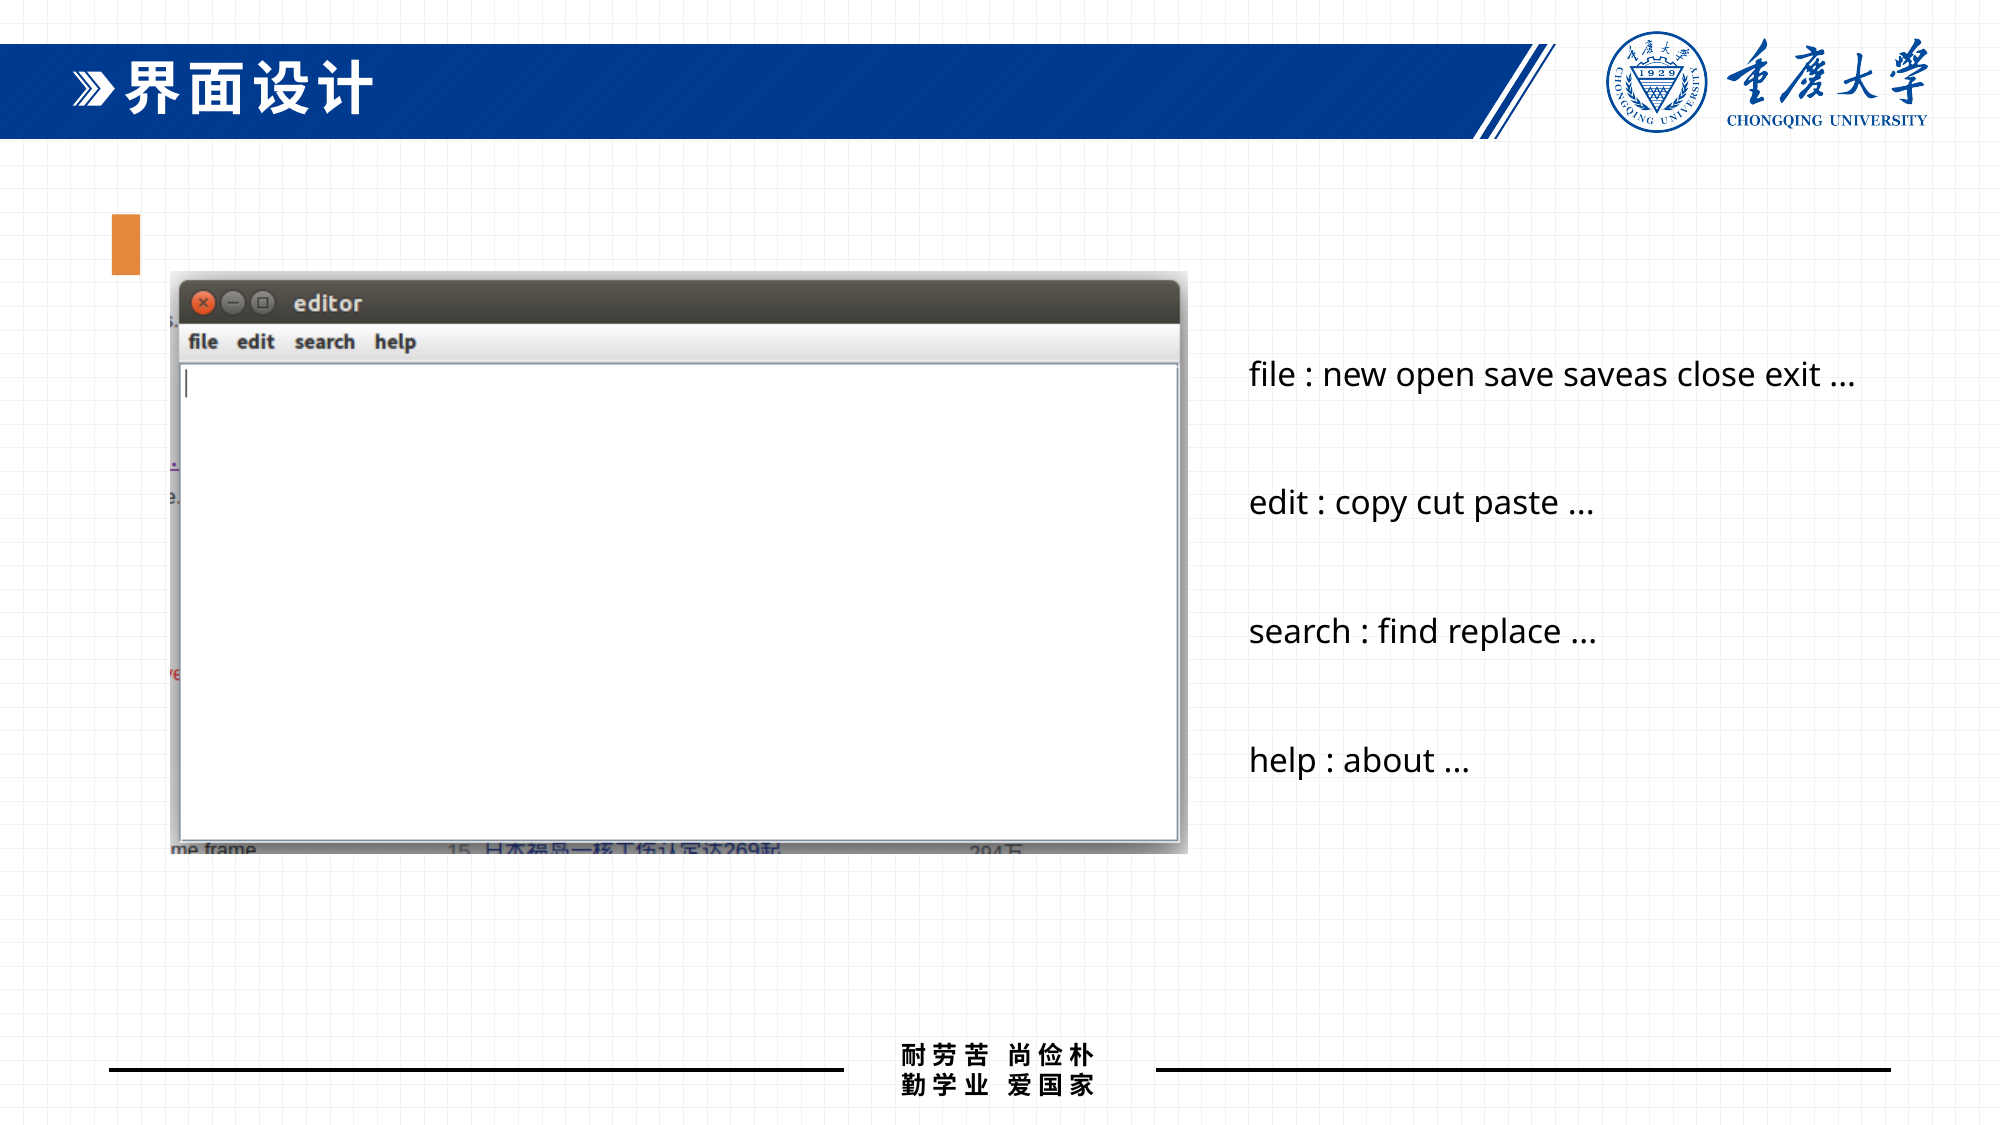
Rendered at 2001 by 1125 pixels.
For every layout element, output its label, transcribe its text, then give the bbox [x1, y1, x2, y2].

picture [170, 271, 1188, 854]
picture [1606, 31, 1928, 133]
text_box file : new open save saveas close exit ... edit : copy cut paste ... search : find replace ... help : about ... [1233, 333, 1914, 787]
list 界面设计 [108, 51, 1356, 136]
